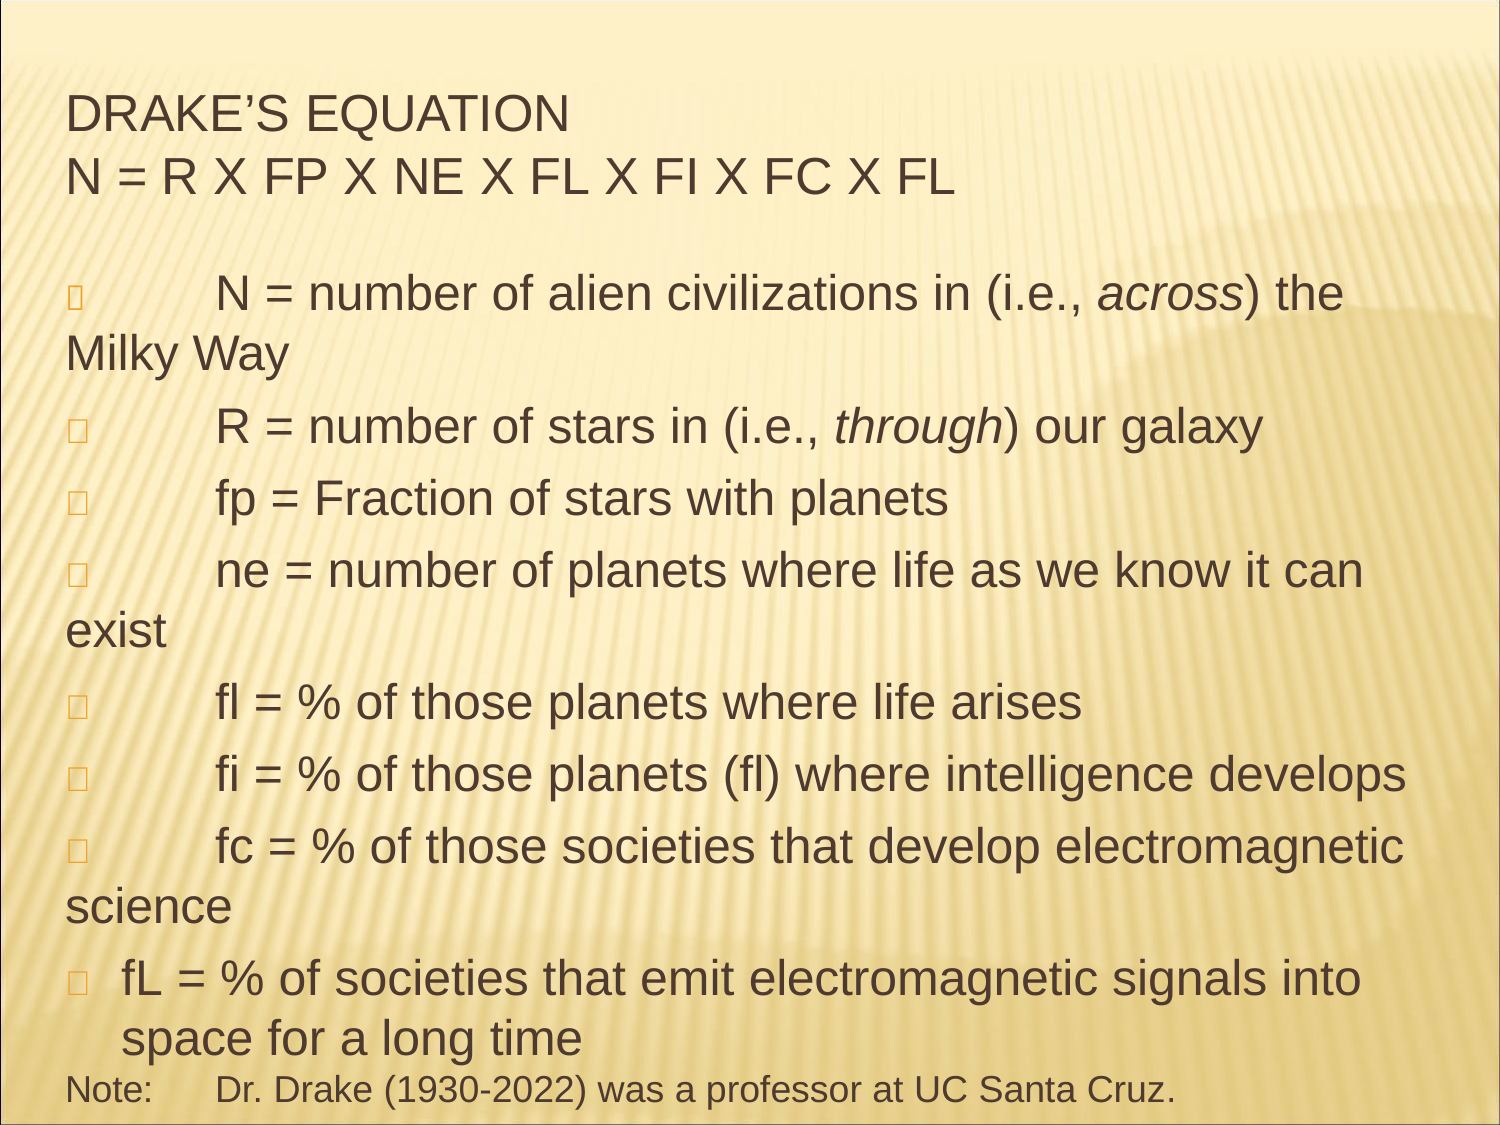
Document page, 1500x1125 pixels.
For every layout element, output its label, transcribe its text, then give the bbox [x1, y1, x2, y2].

text_box  N = number of alien civilizations in (i.e., across) the Milky Way  R = number of stars in (i.e., through) our galaxy  fp = Fraction of stars with planets  ne = number of planets where life as we know it can exist  fl = % of those planets where life arises  fi = % of those planets (fl) where intelligence develops  fc = % of those societies that develop electromagnetic science  fL = % of societies that emit electromagnetic signals into space for a long time Note: Dr. Drake (1930-2022) was a professor at UC Santa Cruz. [62, 246, 1449, 1111]
title DRAKE’S EQUATION N = R X FP X NE X FL X FI X FC X FL [62, 77, 1444, 246]
picture [0, 0, 1500, 1125]
